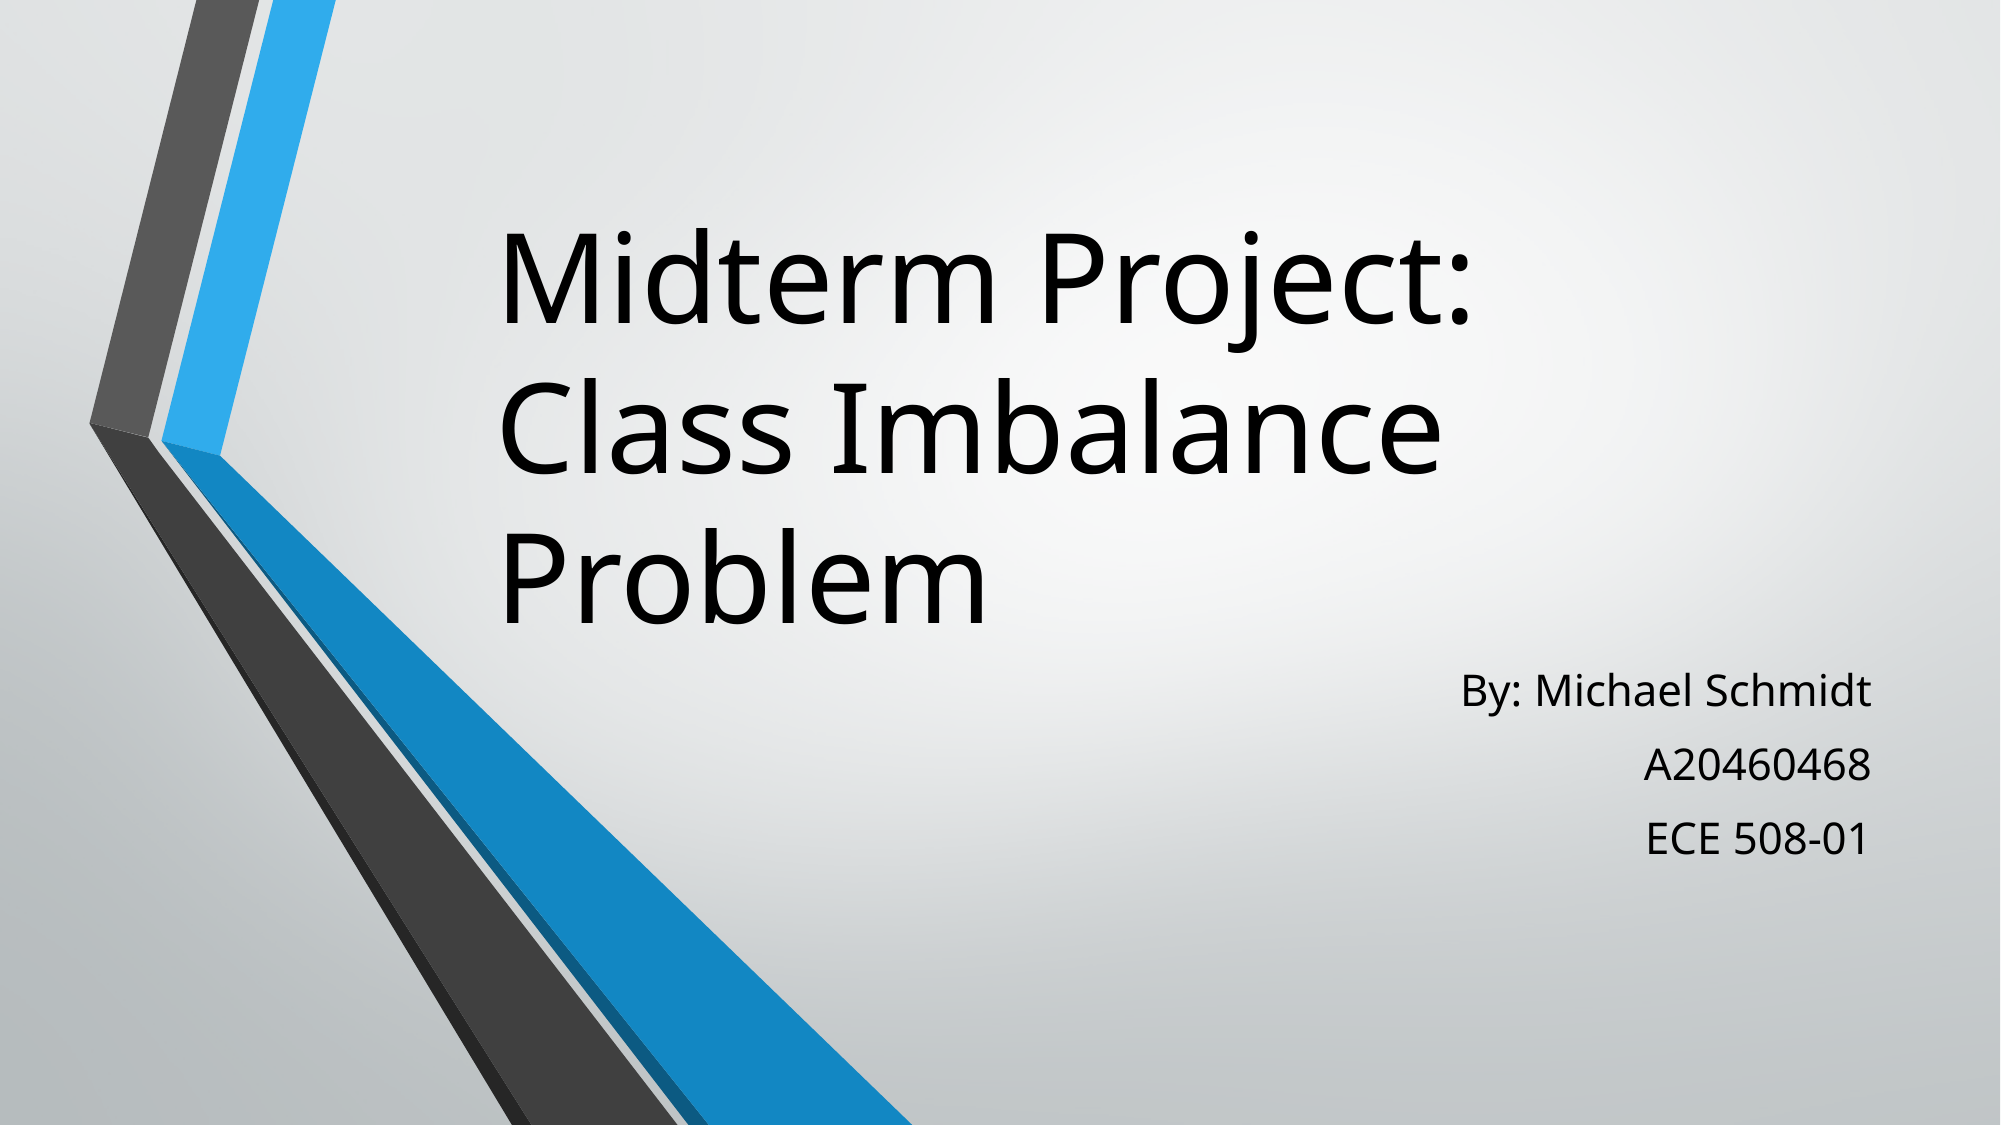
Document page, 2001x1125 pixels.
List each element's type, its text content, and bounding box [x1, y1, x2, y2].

title Midterm Project: Class Imbalance Problem [480, 226, 1887, 656]
subtitle By: Michael Schmidt A20460468 ECE 508-01 [740, 655, 1887, 884]
